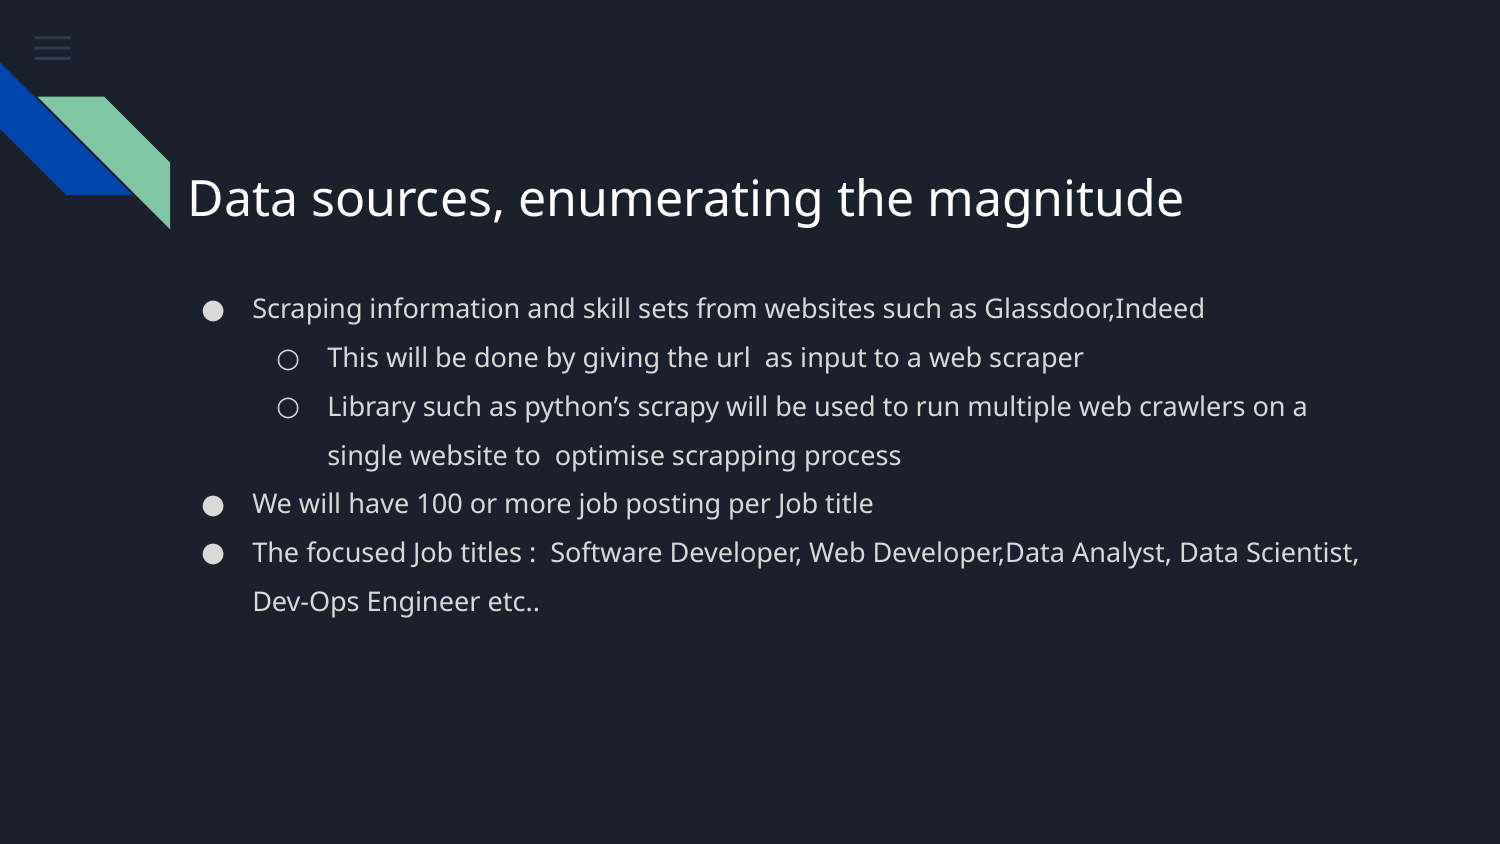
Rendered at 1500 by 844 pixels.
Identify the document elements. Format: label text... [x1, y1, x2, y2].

text_box Scraping information and skill sets from websites such as Glassdoor,Indeed This will be done by giving the url as input to a web scraper Library such as python’s scrapy will be used to run multiple web crawlers on a single website to optimise scrapping process We will have 100 or more job posting per Job title The focused Job titles : Software Developer, Web Developer,Data Analyst, Data Scientist, Dev-Ops Engineer etc.. [162, 260, 1386, 798]
title Data sources, enumerating the magnitude [172, 151, 1328, 260]
